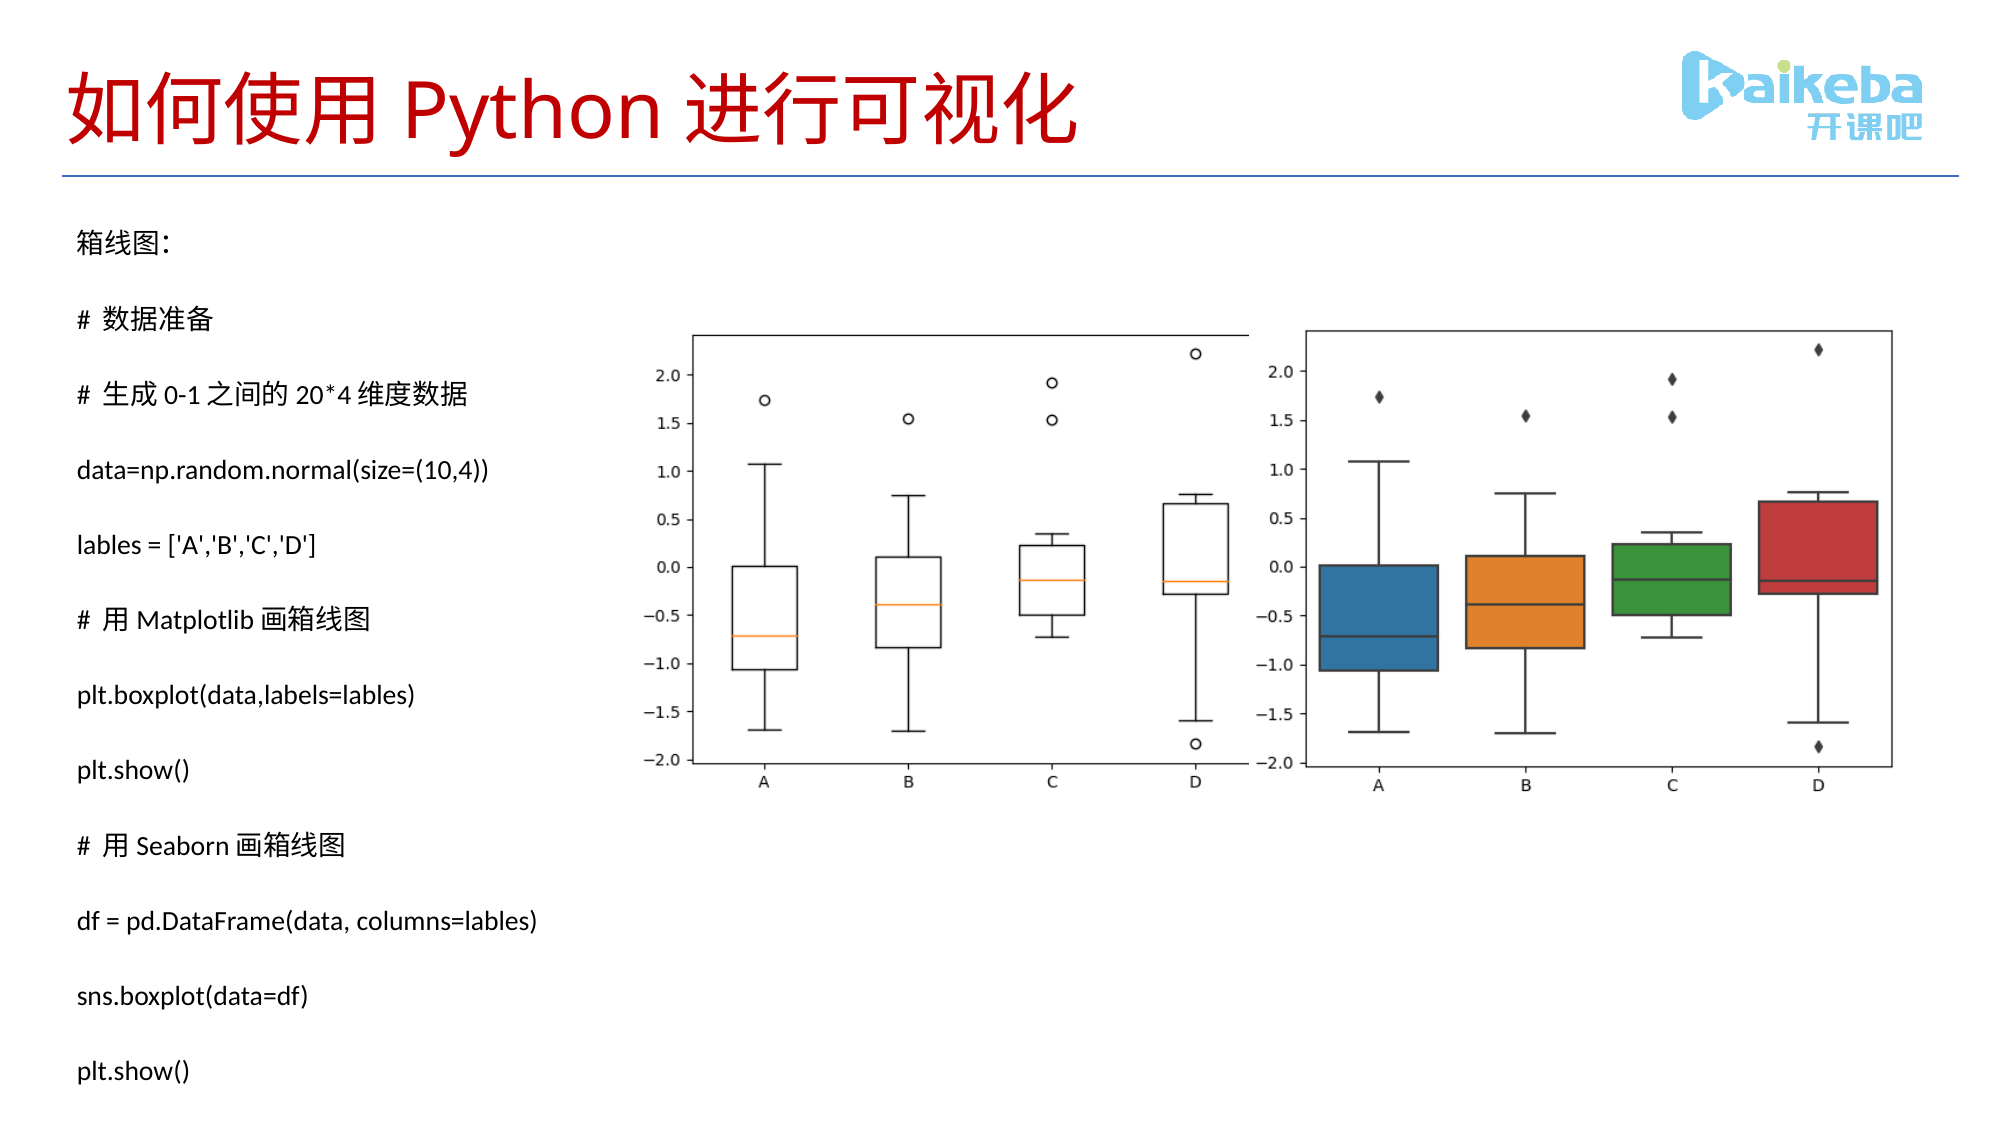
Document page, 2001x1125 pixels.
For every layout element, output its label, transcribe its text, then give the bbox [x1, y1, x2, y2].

text_box 箱线图： # 数据准备 # 生成0-1之间的20*4维度数据 data=np.random.normal(size=(10,4)) lables = ['A','B','C','D'] # 用Matplotlib画箱线图 plt.boxplot(data,labels=lables) plt.show() # 用Seaborn画箱线图 df = pd.DataFrame(data, columns=lables) sns.boxplot(data=df) plt.show() [69, 195, 1070, 1101]
picture [637, 320, 1908, 812]
title 如何使用Python进行可视化 [57, 59, 1728, 167]
